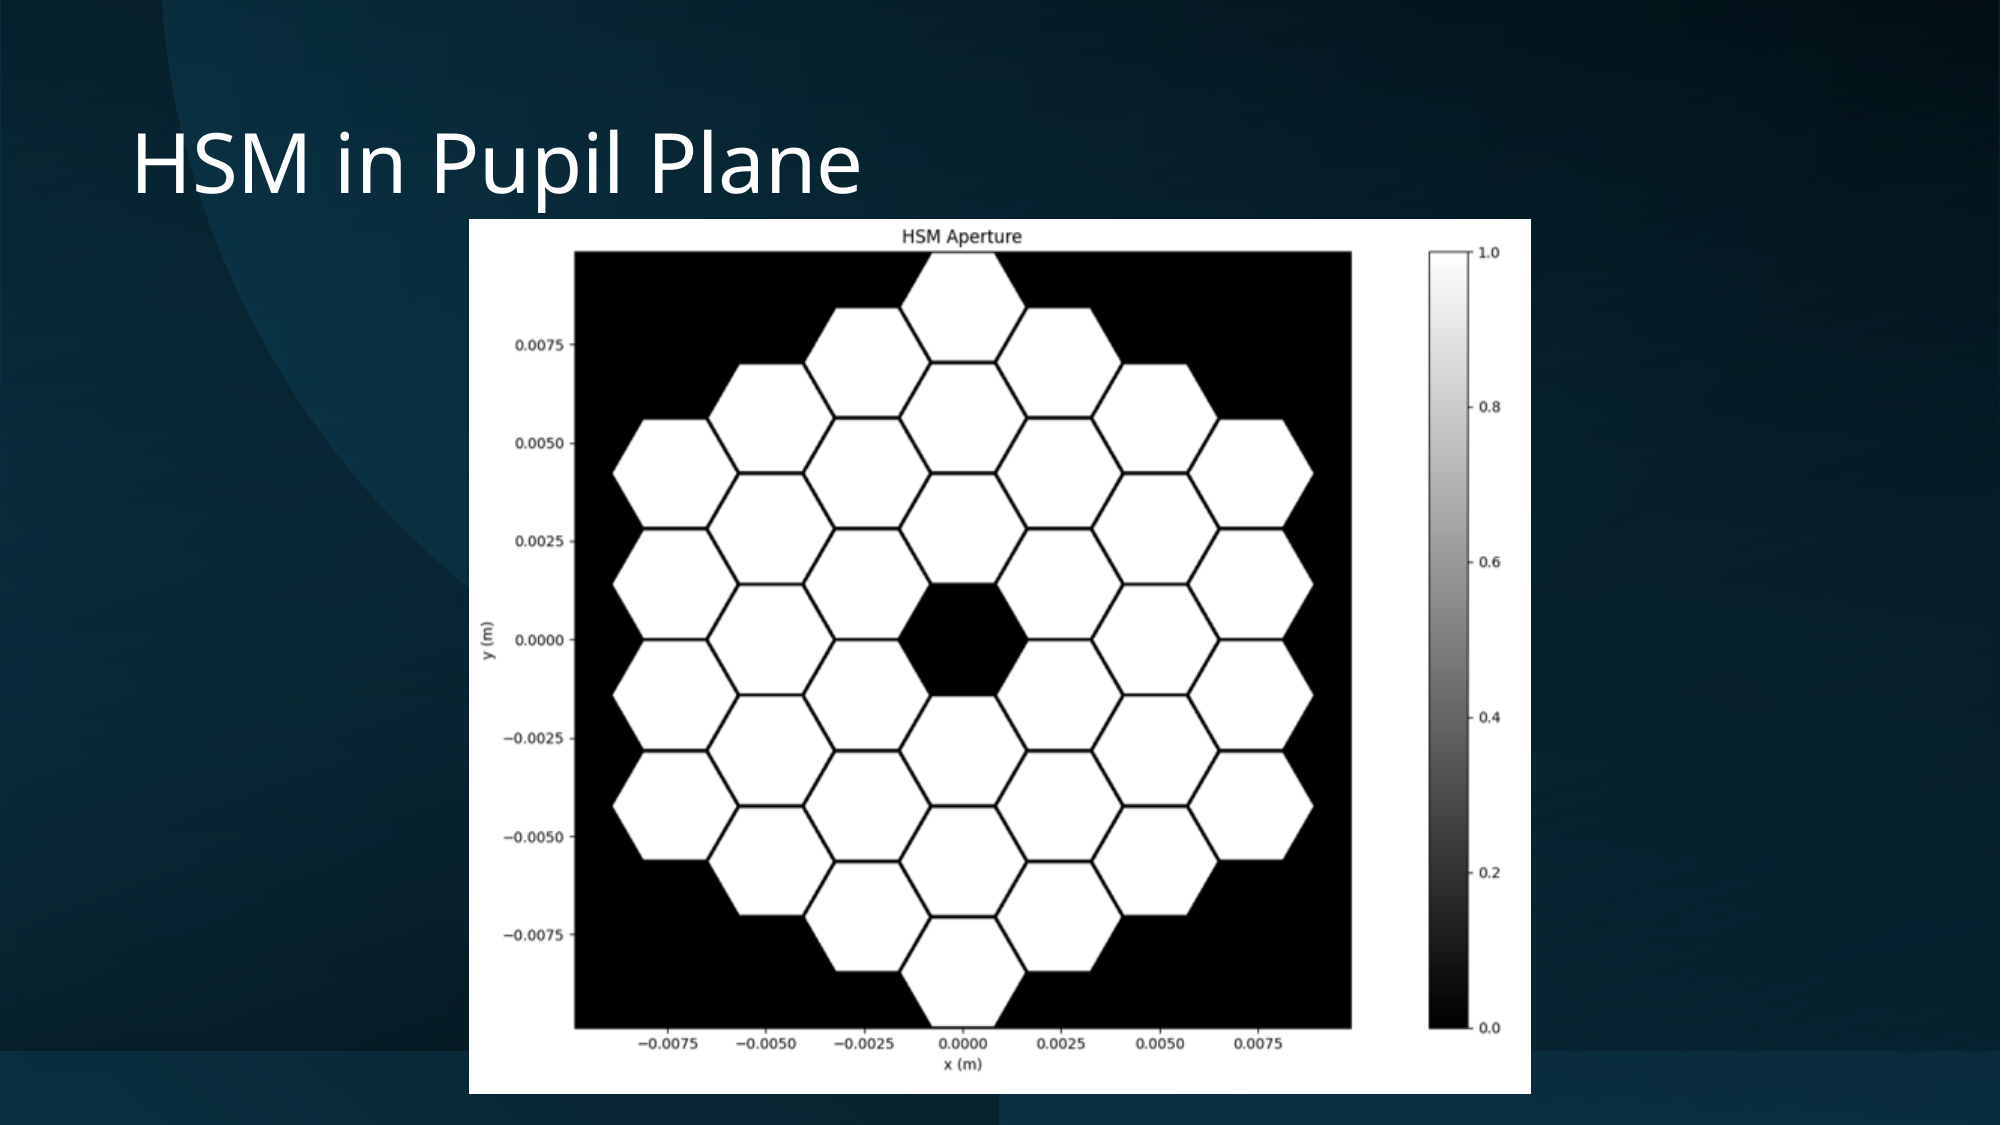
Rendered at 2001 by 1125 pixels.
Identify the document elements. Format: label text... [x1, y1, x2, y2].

text_box [0, 0, 2000, 1125]
text_box [160, 0, 1840, 590]
text_box HSM in Pupil Plane [115, 103, 1607, 218]
picture [468, 218, 1531, 1095]
